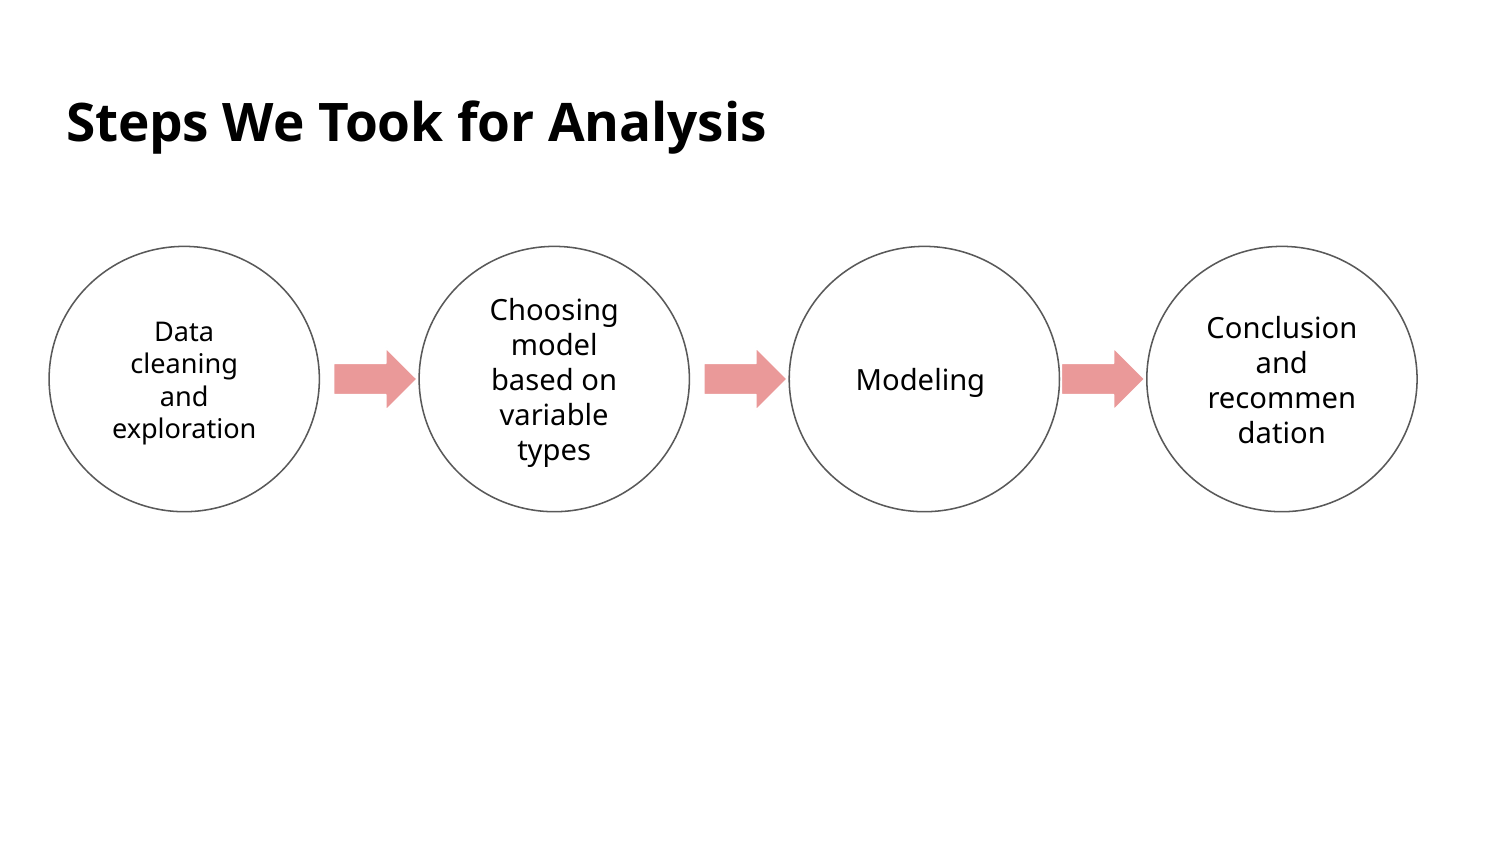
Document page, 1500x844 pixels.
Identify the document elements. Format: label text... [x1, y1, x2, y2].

text_box [703, 347, 788, 411]
text_box Data cleaning and exploration [49, 246, 320, 512]
text_box Modeling [789, 246, 1060, 512]
text_box [1061, 347, 1145, 411]
title Steps We Took for Analysis [51, 72, 1449, 167]
text_box Choosing model based on variable types [419, 246, 690, 512]
text_box [333, 347, 418, 411]
text_box Conclusion and recommendation [1146, 246, 1418, 512]
